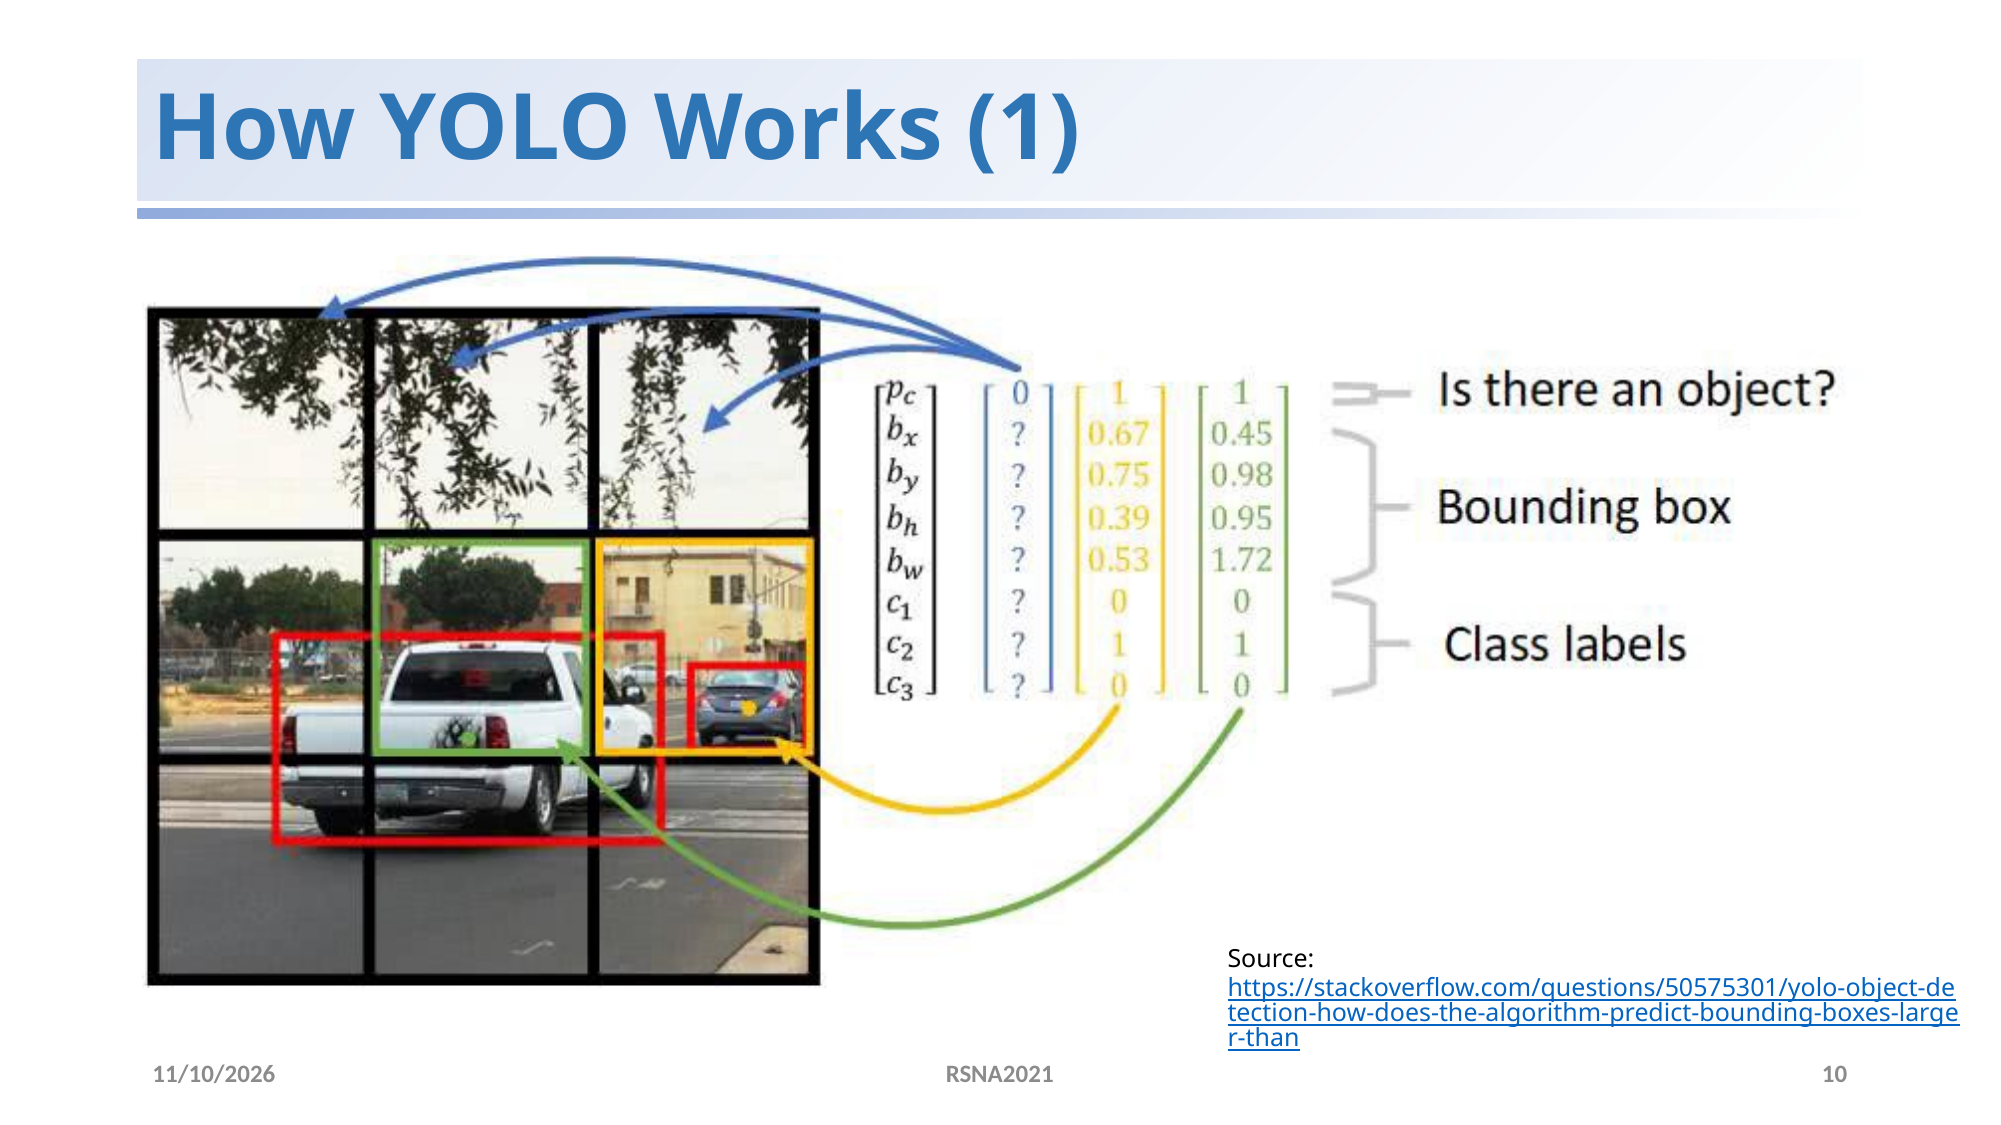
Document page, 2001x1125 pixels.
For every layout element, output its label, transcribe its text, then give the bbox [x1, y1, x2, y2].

slide_number 10 [1412, 1042, 1863, 1103]
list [142, 255, 1868, 988]
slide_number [137, 1042, 588, 1103]
title How YOLO Works (1) [137, 59, 1863, 201]
footer RSNA2021 [662, 1042, 1338, 1103]
text_box Source: https://stackoverflow.com/questions/50575301/yolo-object-detection-how-does-the-algorithm-predict-bounding-boxes-larger-than [1212, 934, 1976, 1014]
